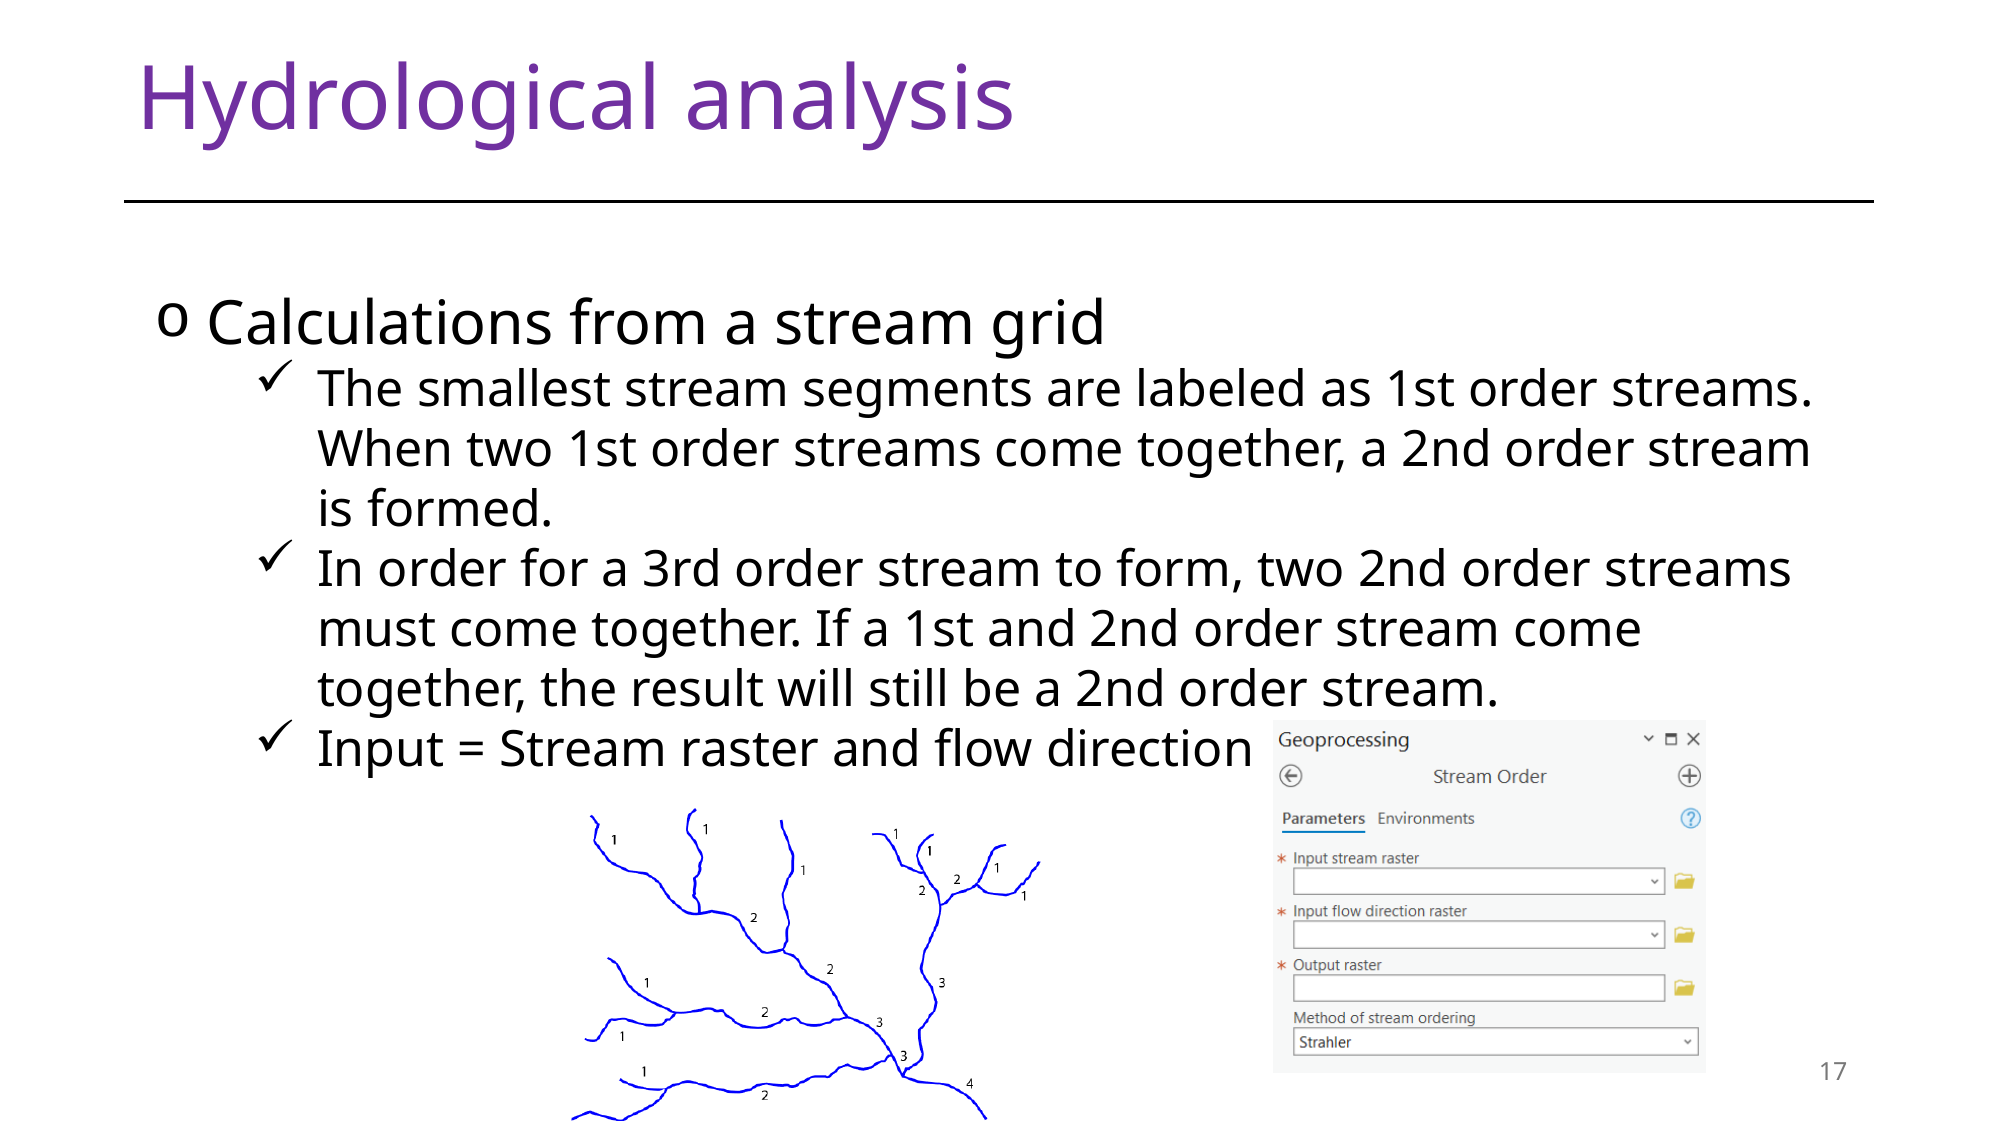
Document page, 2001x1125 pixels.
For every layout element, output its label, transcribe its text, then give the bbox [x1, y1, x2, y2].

picture [1272, 720, 1707, 1074]
text_box Calculations from a stream grid The smallest stream segments are labeled as 1st order streams. When two 1st order streams come together, a 2nd order stream is formed. In order for a 3rd order stream to form, two 2nd order streams must come together. If a 1st and 2nd order stream come together, the result will still be a 2nd order stream. Input = Stream raster and flow direction [139, 275, 1859, 845]
slide_number 17 [1412, 1042, 1863, 1103]
picture [567, 806, 1048, 1121]
text_box Hydrological analysis [116, 0, 1884, 188]
